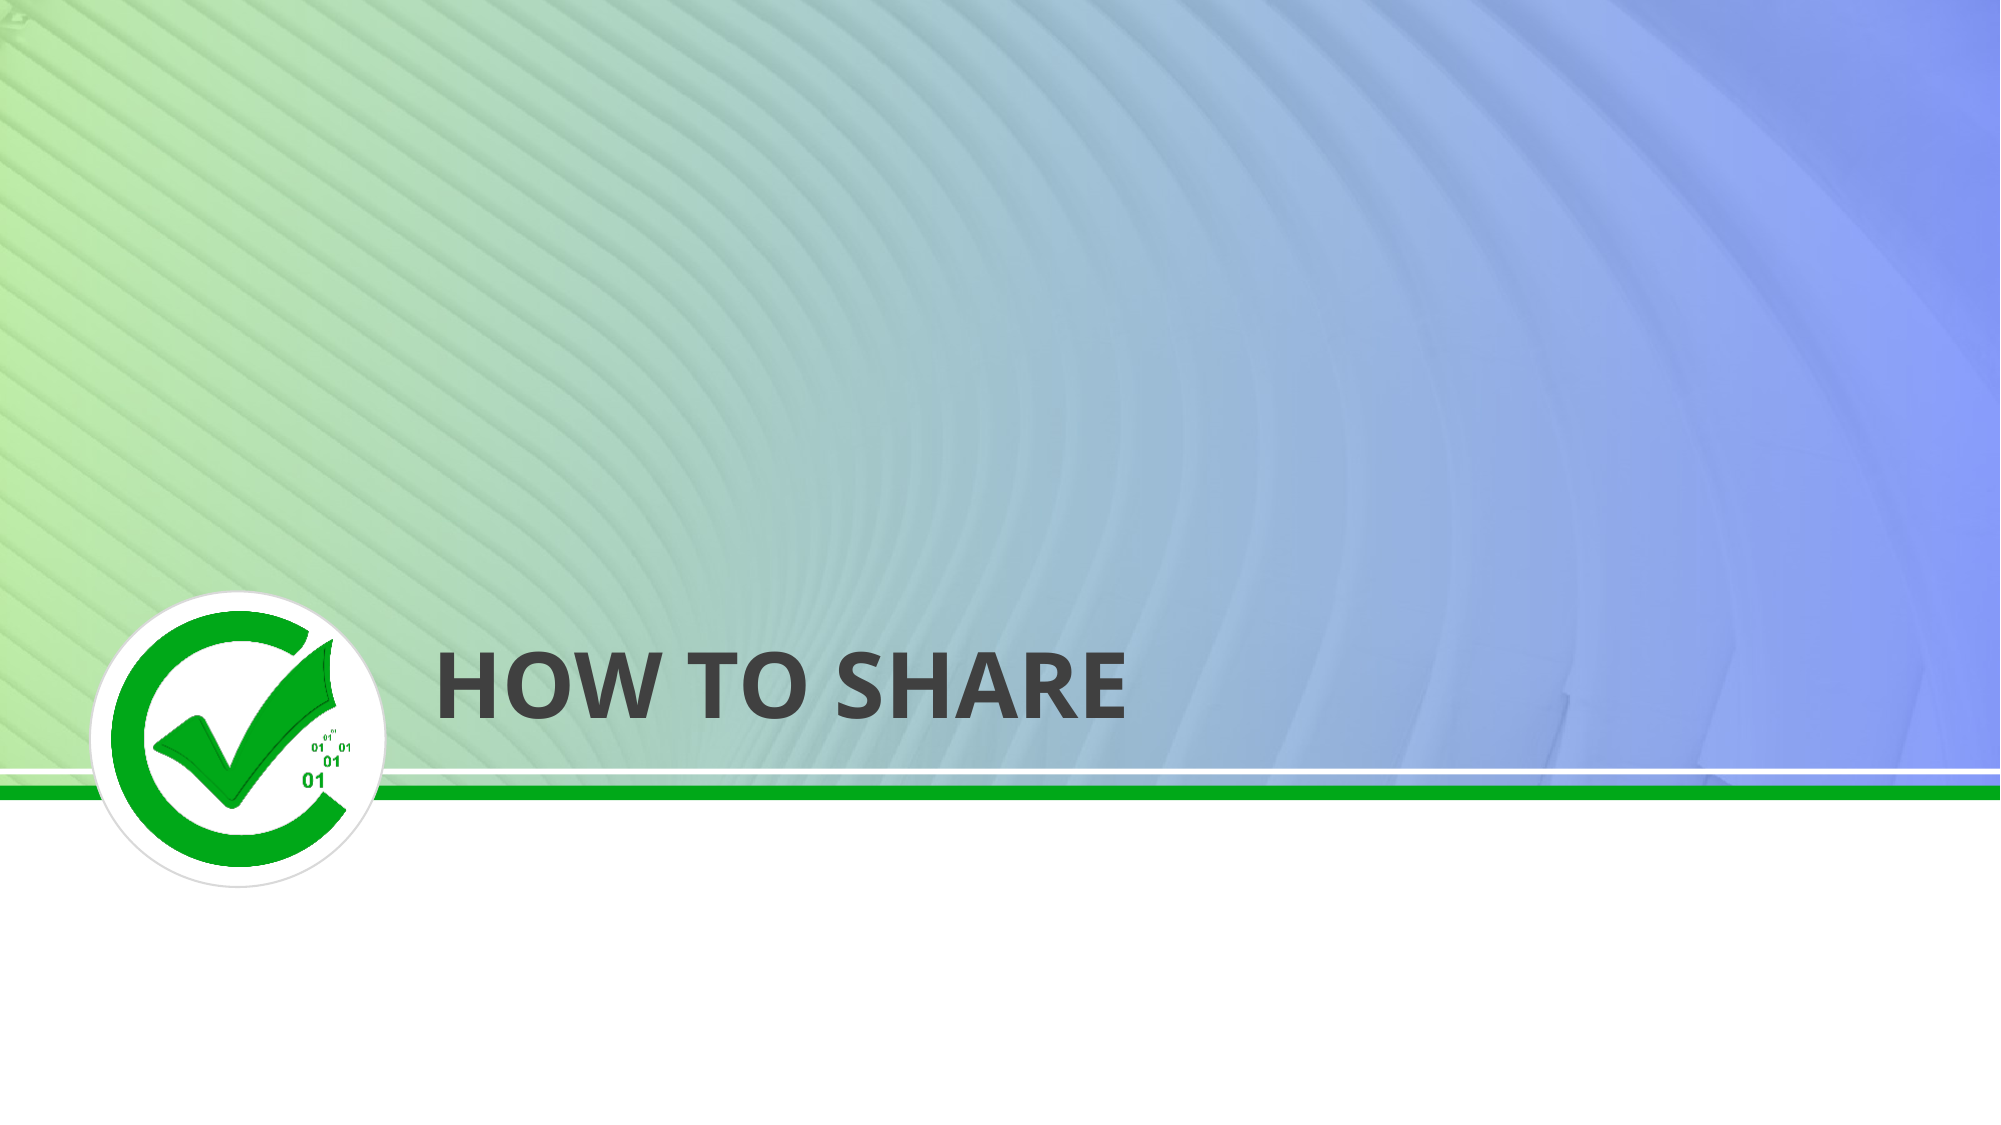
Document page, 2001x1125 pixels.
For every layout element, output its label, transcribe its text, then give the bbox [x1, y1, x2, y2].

picture [0, 775, 95, 785]
picture [380, 775, 2000, 785]
title HOW TO SHARE [417, 597, 1969, 781]
picture [0, 0, 2000, 867]
